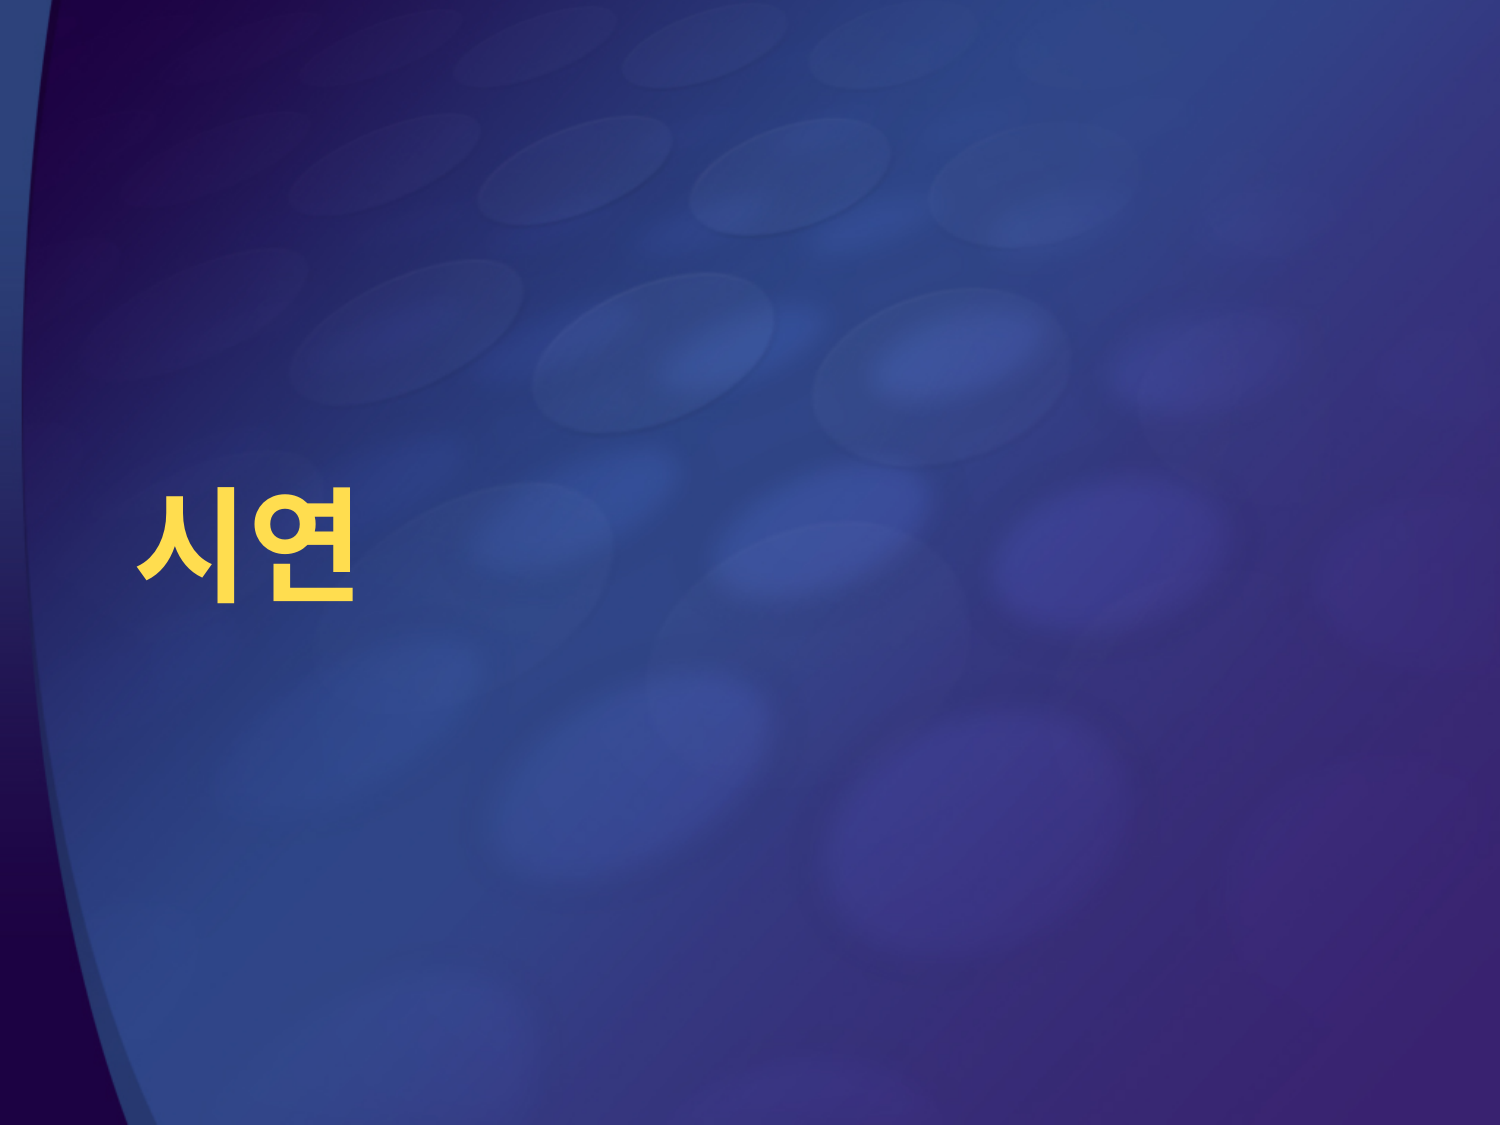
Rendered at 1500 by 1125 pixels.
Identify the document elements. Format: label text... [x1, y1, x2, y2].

picture [0, 0, 1500, 1125]
title 시연 [118, 476, 1394, 629]
